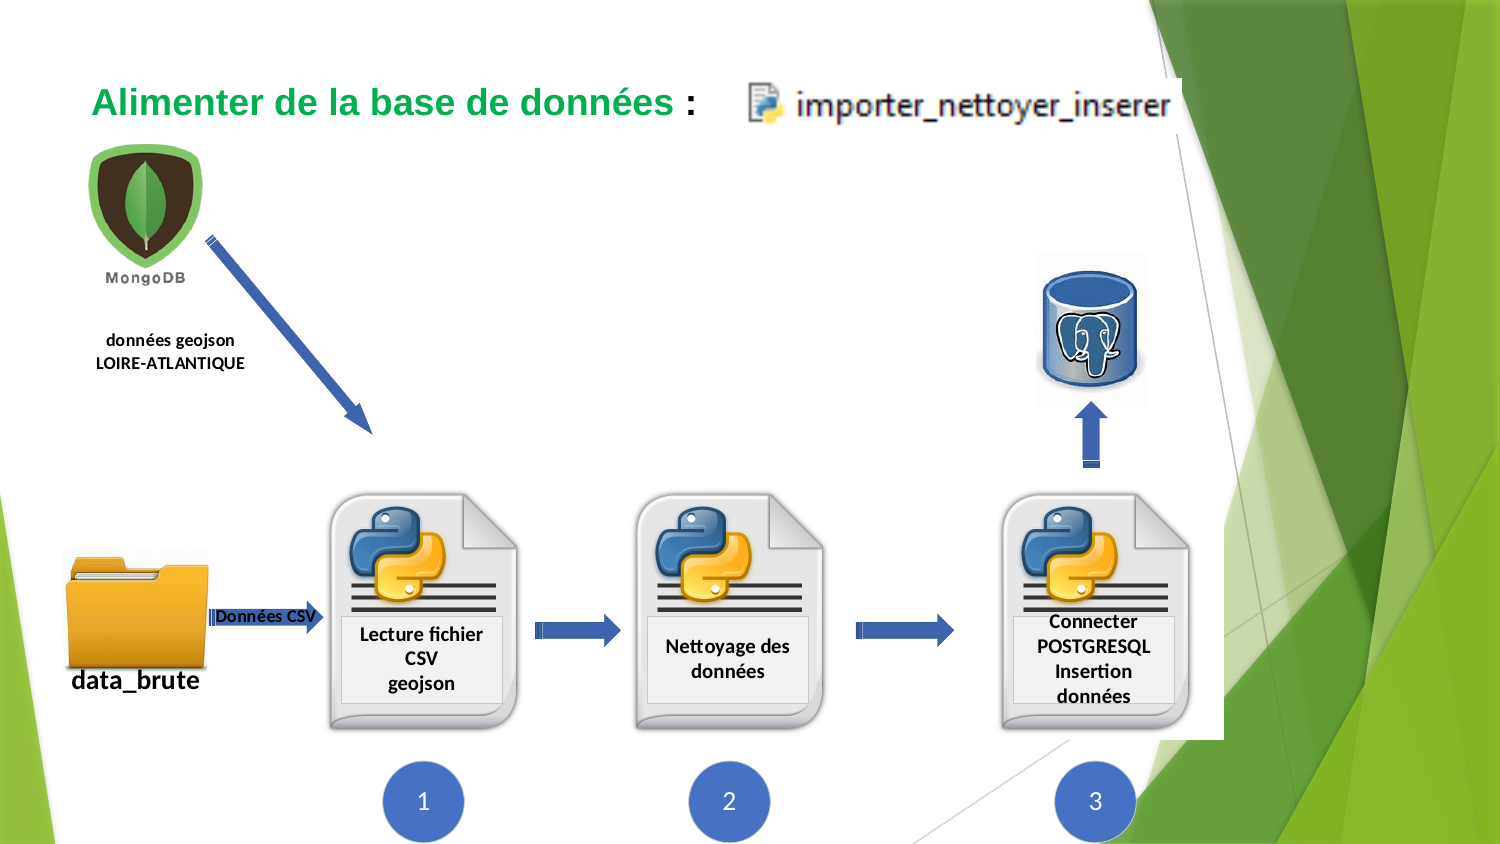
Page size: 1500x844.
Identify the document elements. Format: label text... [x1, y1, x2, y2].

text_box Alimenter de la base de données : [1184, 78, 1443, 666]
text_box Alimenter de la base de données : [91, 78, 732, 132]
picture [54, 77, 1225, 844]
